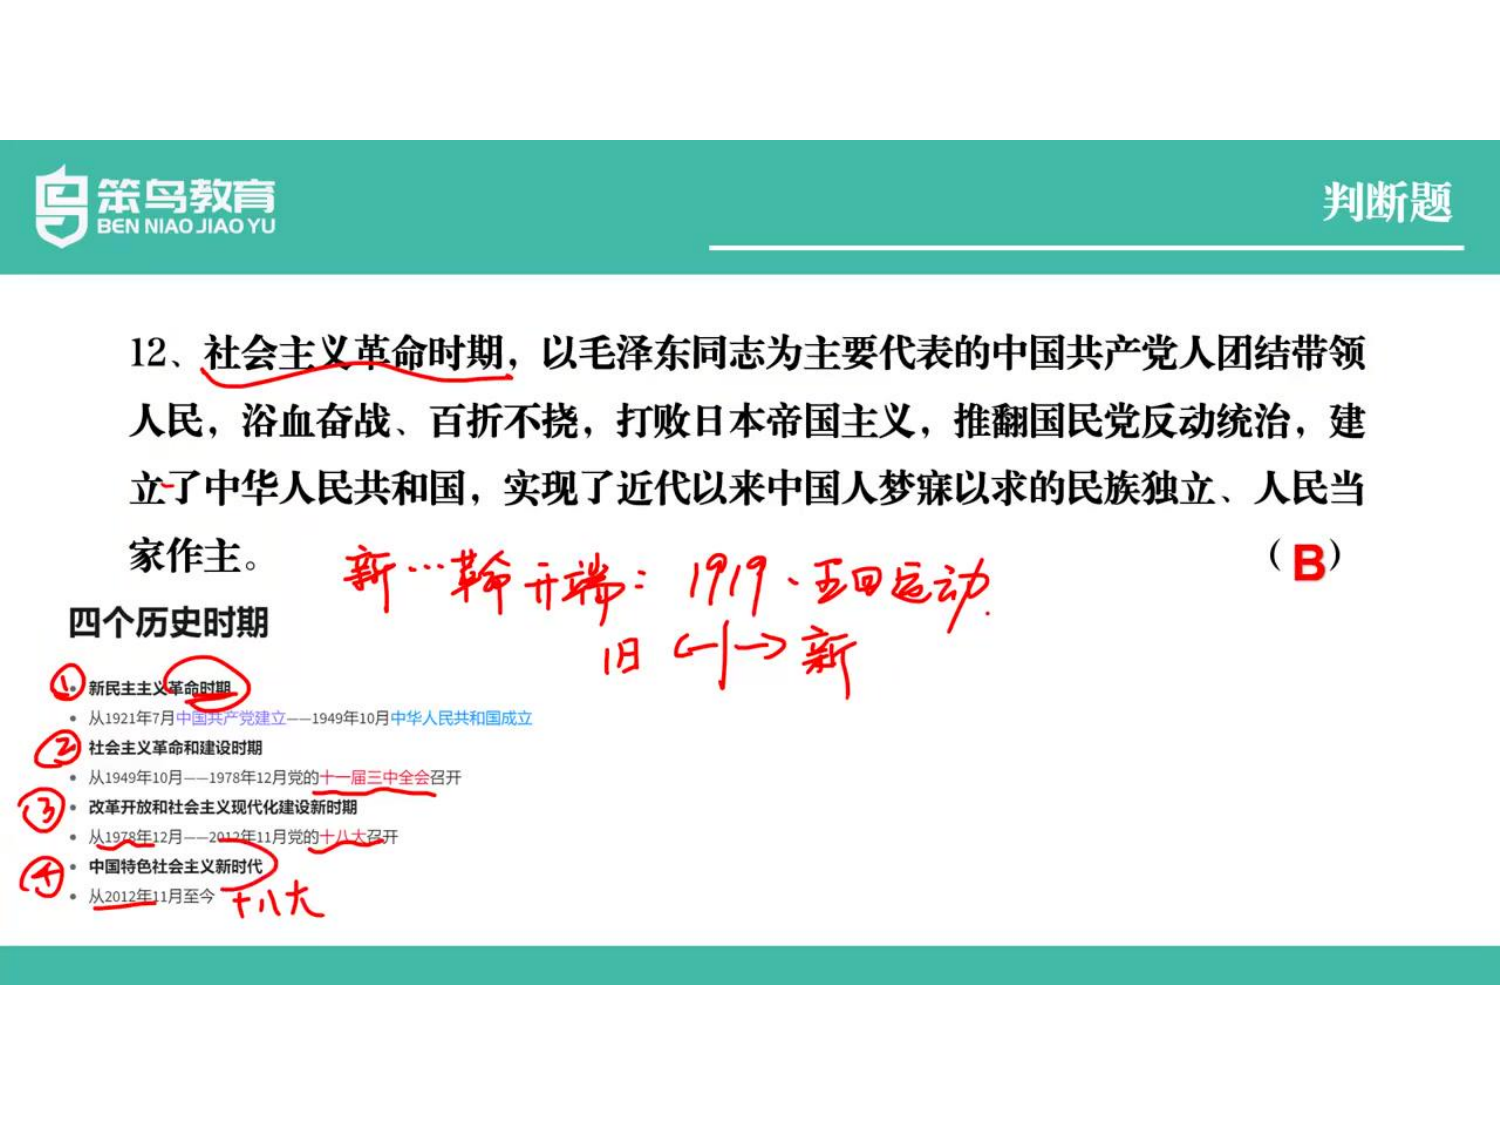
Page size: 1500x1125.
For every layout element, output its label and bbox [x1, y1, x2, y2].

picture [0, 140, 1500, 985]
